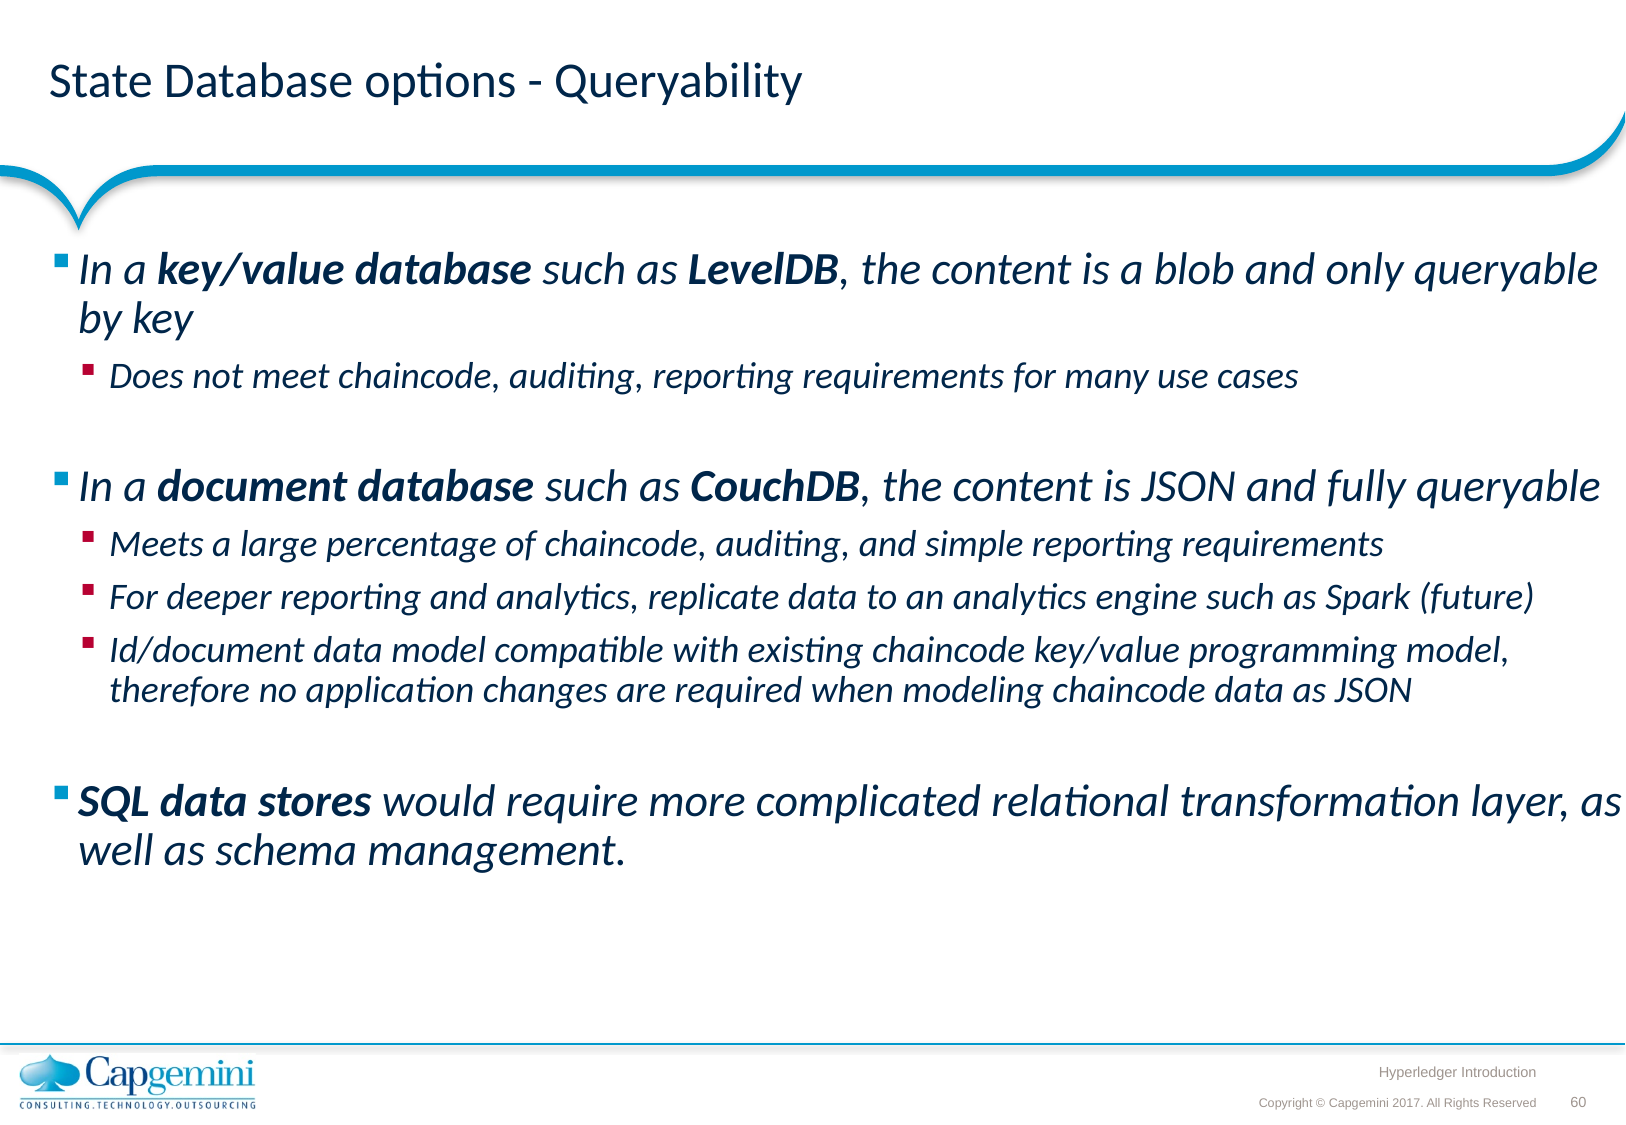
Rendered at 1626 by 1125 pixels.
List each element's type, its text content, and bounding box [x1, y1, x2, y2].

text_box In a key/value database such as LevelDB, the content is a blob and only queryable by key Does not meet chaincode, auditing, reporting requirements for many use cases In a document database such as CouchDB, the content is JSON and fully queryable Meets a large percentage of chaincode, auditing, and simple reporting requirements For deeper reporting and analytics, replicate data to an analytics engine such as Spark (future) Id/document data model compatible with existing chaincode key/value programming model, therefore no application changes are required when modeling chaincode data as JSON SQL data stores would require more complicated relational transformation layer, as well as schema management. [36, 237, 1625, 980]
picture [19, 1053, 256, 1110]
title State Database options - Queryability [0, 0, 1625, 165]
